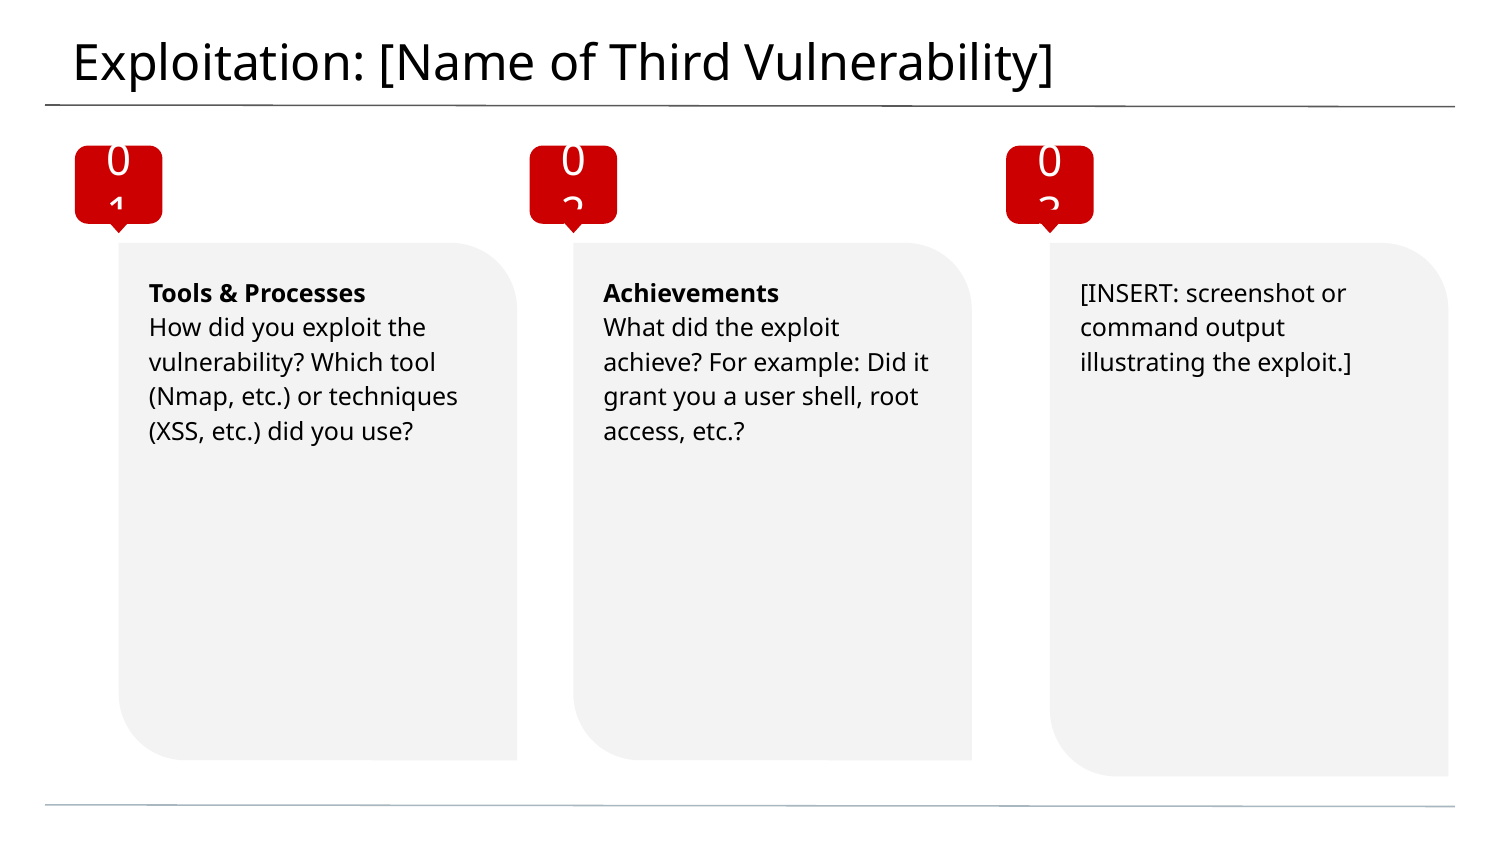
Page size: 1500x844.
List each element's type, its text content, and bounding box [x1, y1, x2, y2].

text_box Tools & Processes How did you exploit the vulnerability? Which tool (Nmap, etc.) or techniques (XSS, etc.) did you use? [118, 242, 508, 761]
text_box [508, 275, 518, 761]
title Exploitation: [Name of Third Vulnerability] [0, 0, 1500, 88]
text_box Achievements What did the exploit achieve? For example: Did it grant you a user shell, root access, etc.? [573, 242, 972, 761]
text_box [1005, 145, 1094, 234]
text_box [INSERT: screenshot or command output illustrating the exploit.] [1050, 242, 1439, 777]
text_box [74, 145, 163, 234]
text_box [1439, 275, 1449, 777]
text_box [529, 145, 618, 234]
